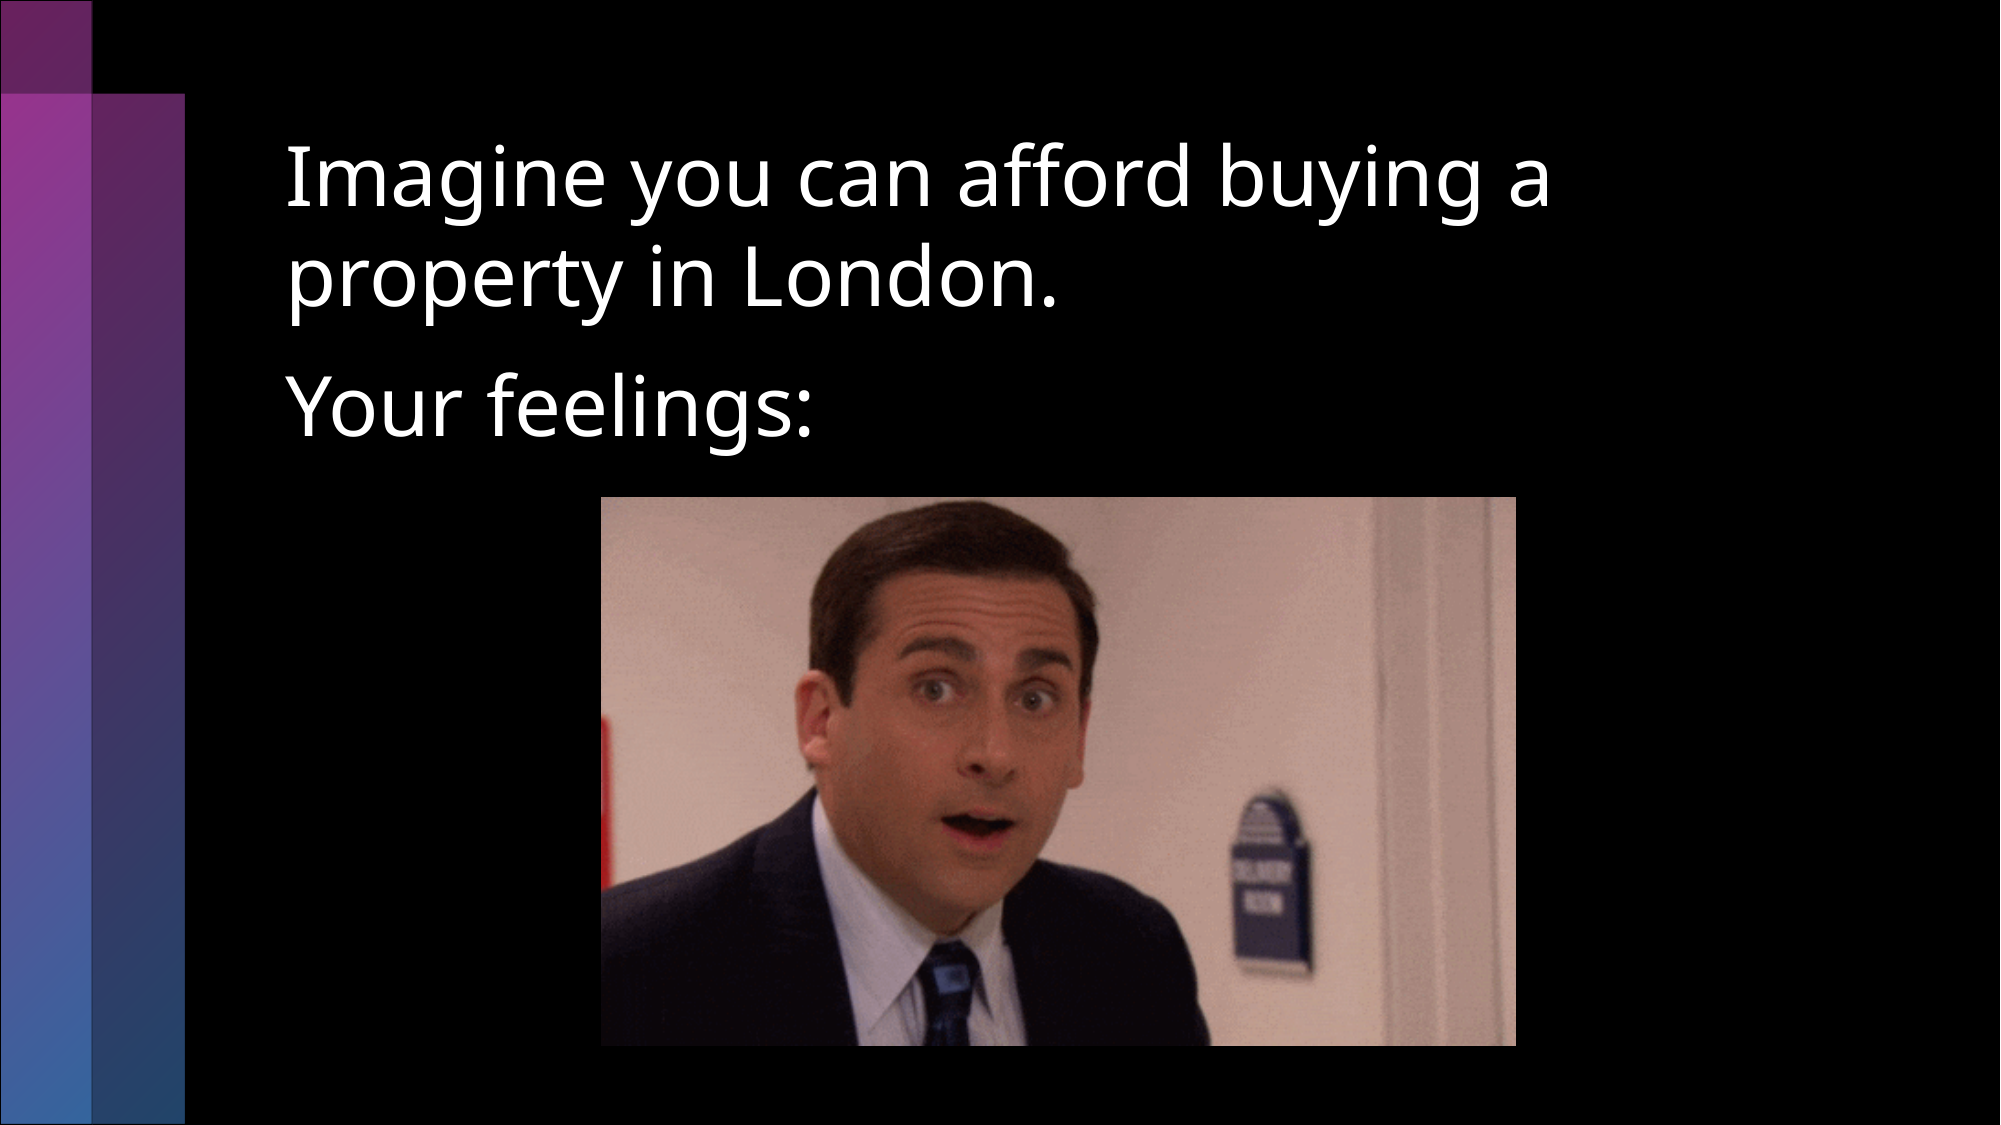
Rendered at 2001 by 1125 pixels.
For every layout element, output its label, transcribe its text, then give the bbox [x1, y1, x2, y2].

text_box Your feelings: [270, 345, 1912, 461]
text_box Imagine you can afford buying a property in London. [270, 115, 1912, 331]
picture [601, 497, 1516, 1047]
